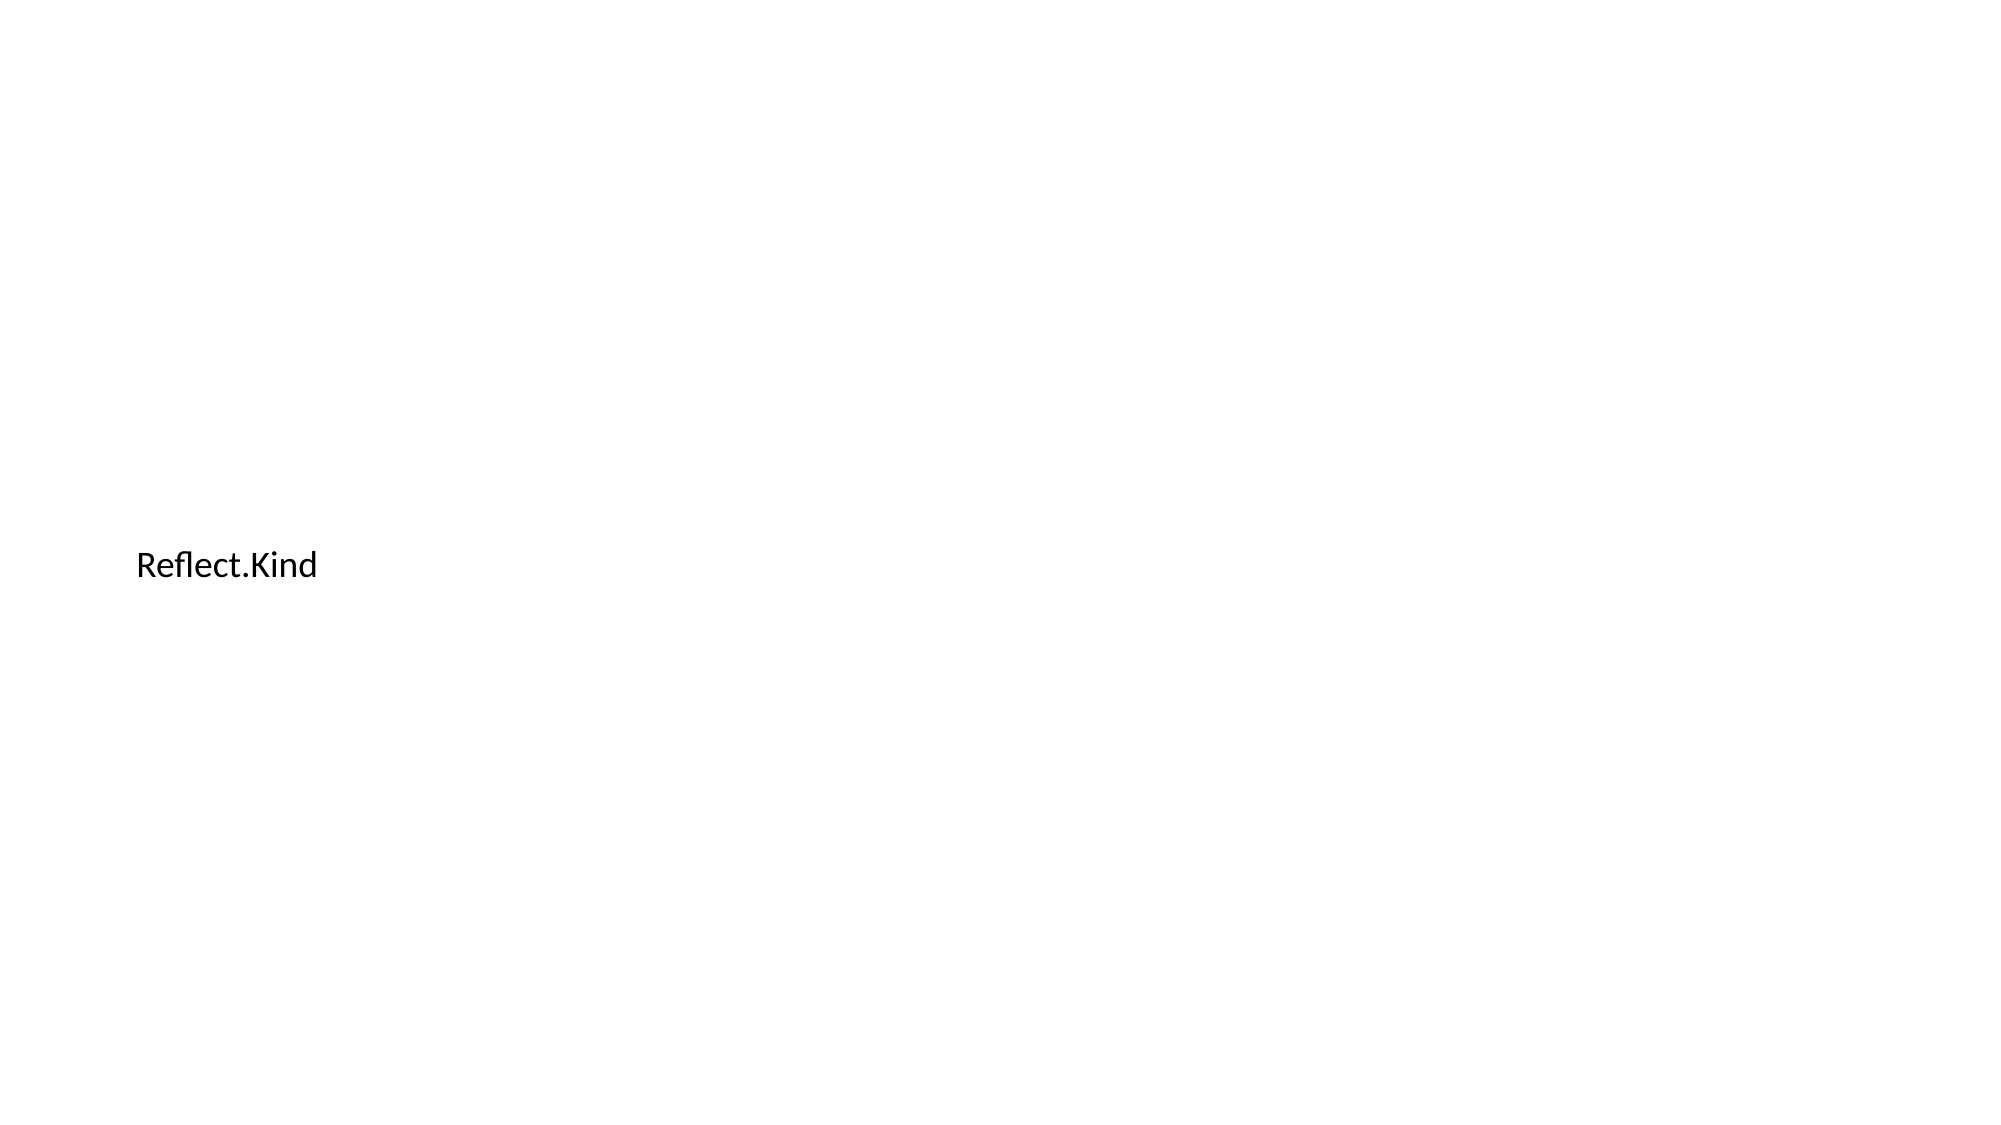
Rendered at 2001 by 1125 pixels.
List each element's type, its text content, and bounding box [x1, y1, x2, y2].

text_box Reflect.Kind [121, 532, 822, 592]
